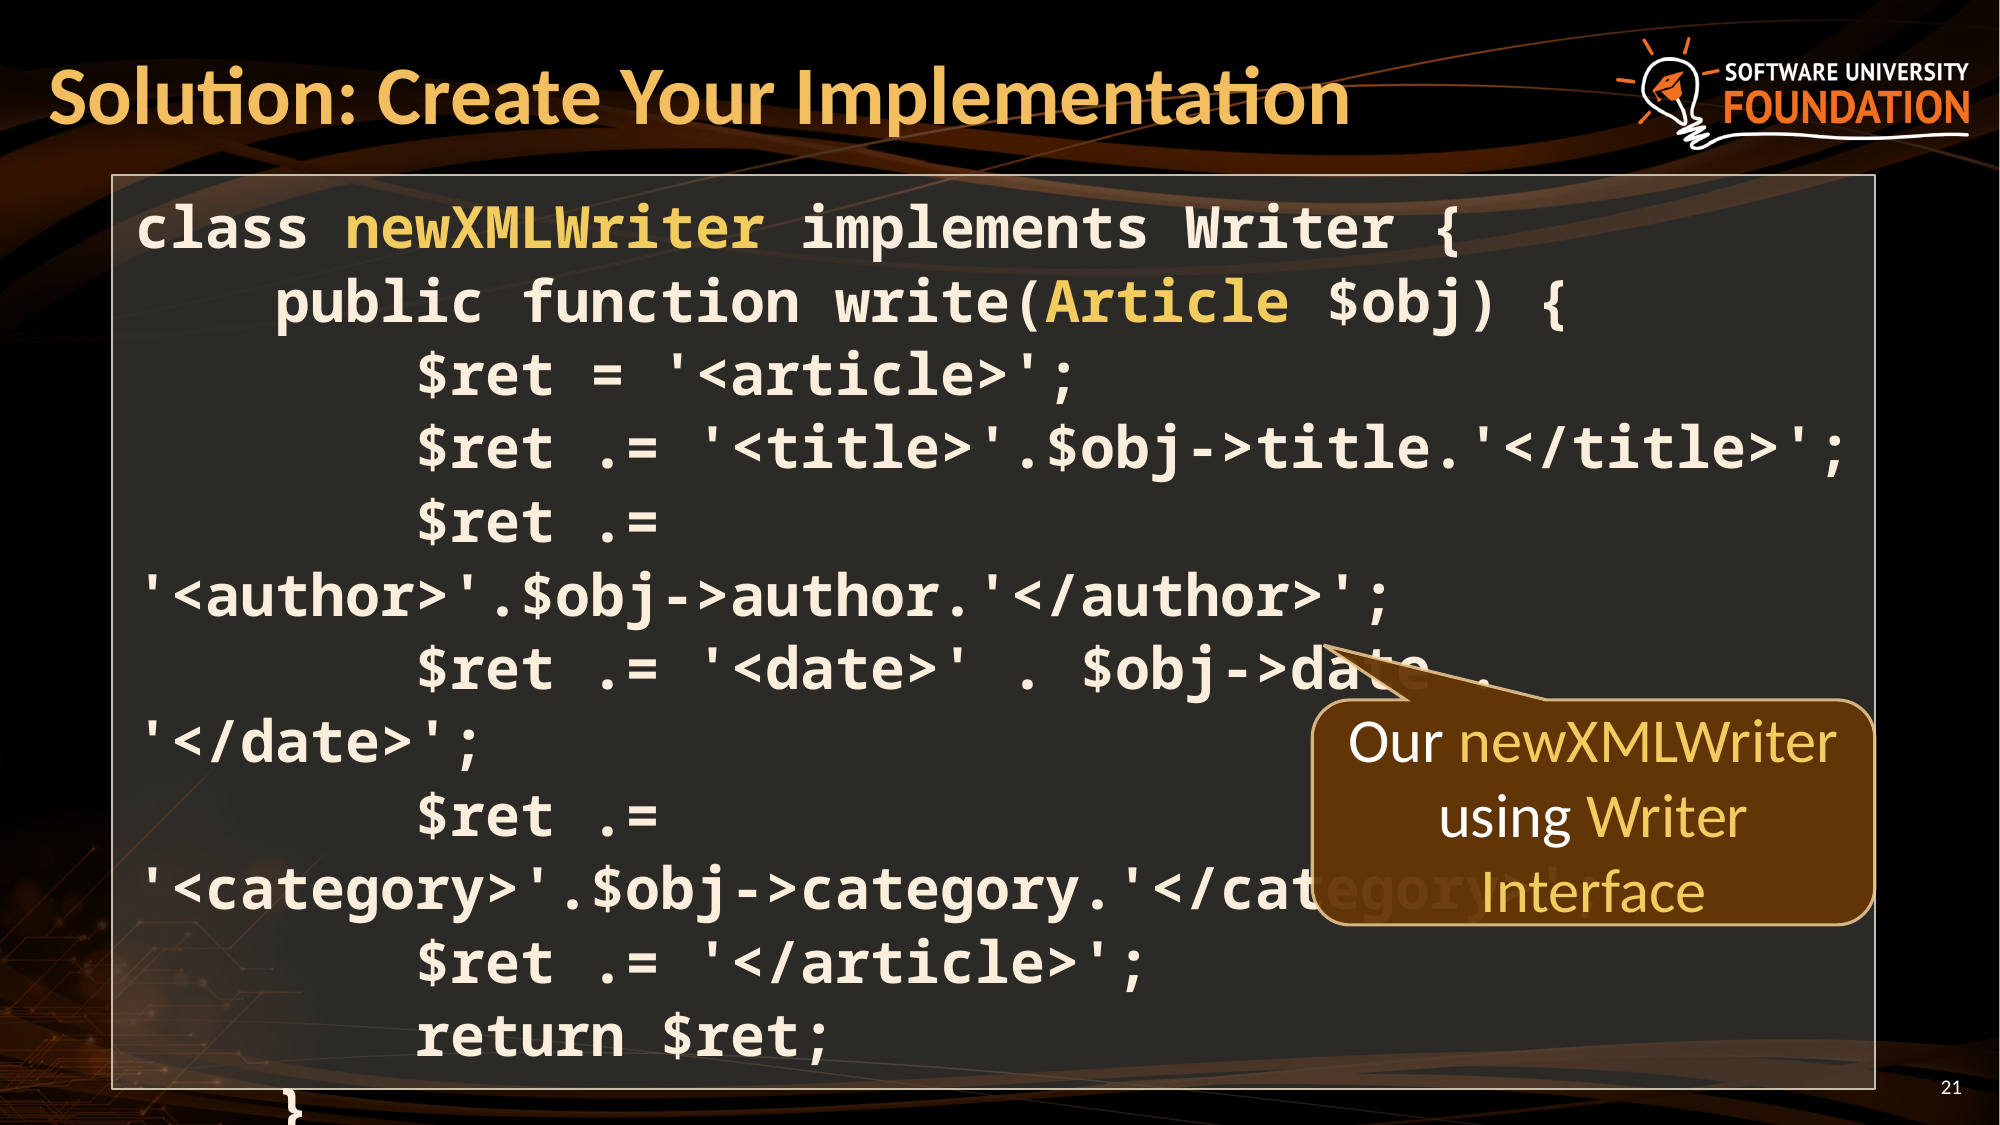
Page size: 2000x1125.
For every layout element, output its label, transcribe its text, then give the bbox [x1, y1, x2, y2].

picture [0, 0, 2000, 1125]
text_box Our newXMLWriter using Writer Interface [1312, 645, 1875, 925]
text_box class newXMLWriter implements Writer { public function write(Article $obj) { $ret = '<article>'; $ret .= '<title>'.$obj->title.'</title>'; $ret .= '<author>'.$obj->author.'</author>'; $ret .= '<date>' . $obj->date . '</date>'; $ret .= '<category>'.$obj->category.'</category>'; $ret .= '</article>'; return $ret; } } [112, 174, 1875, 1090]
title Solution: Create Your Implementation [30, 6, 1602, 189]
slide_number ‹#› [1897, 1070, 1968, 1103]
